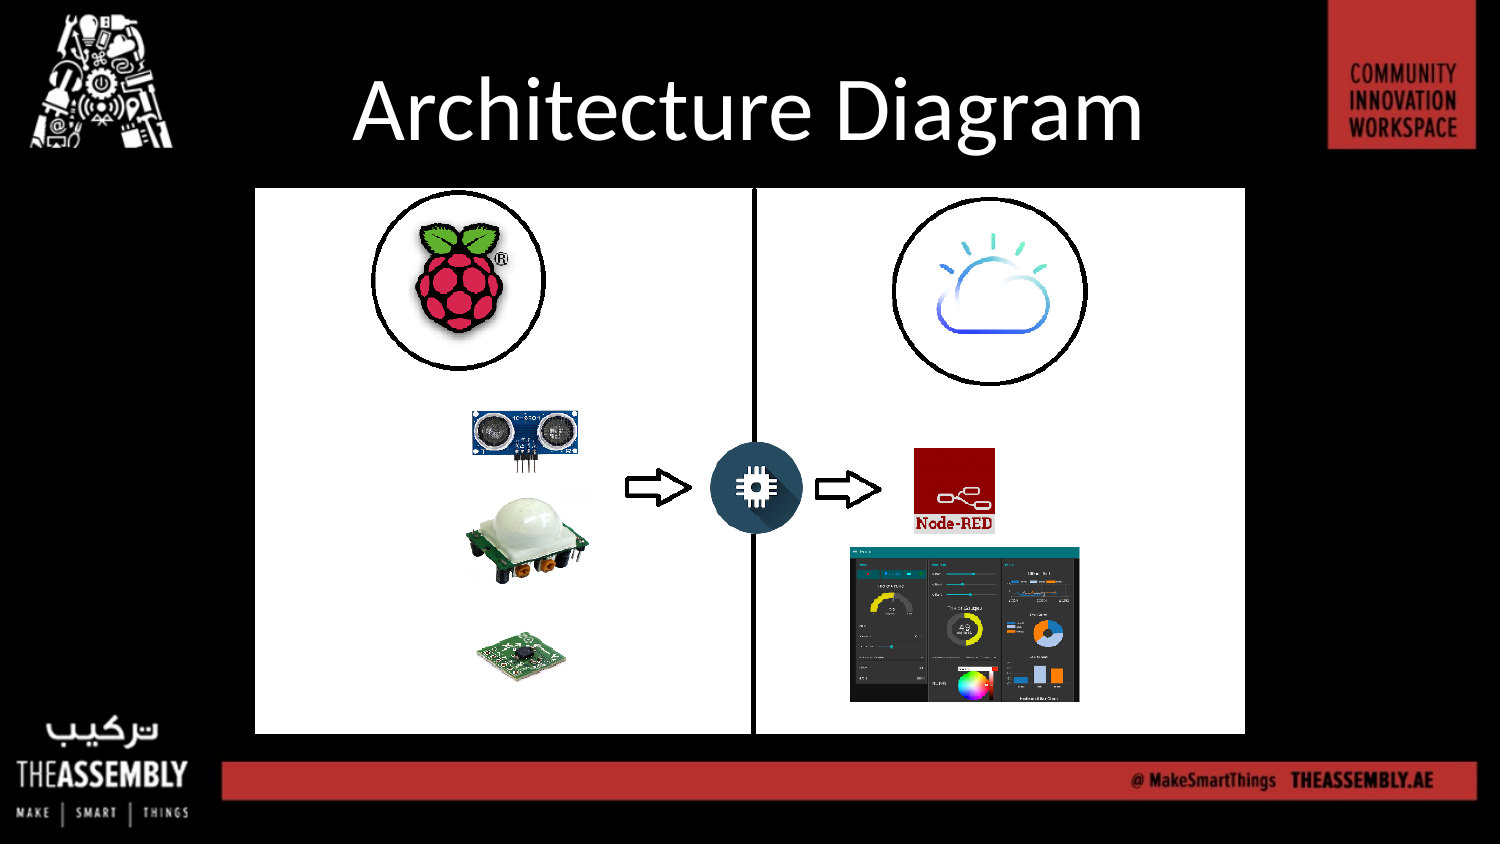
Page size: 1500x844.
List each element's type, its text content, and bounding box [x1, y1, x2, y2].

picture [0, 0, 1500, 844]
text_box Architecture Diagram [74, 33, 1425, 175]
